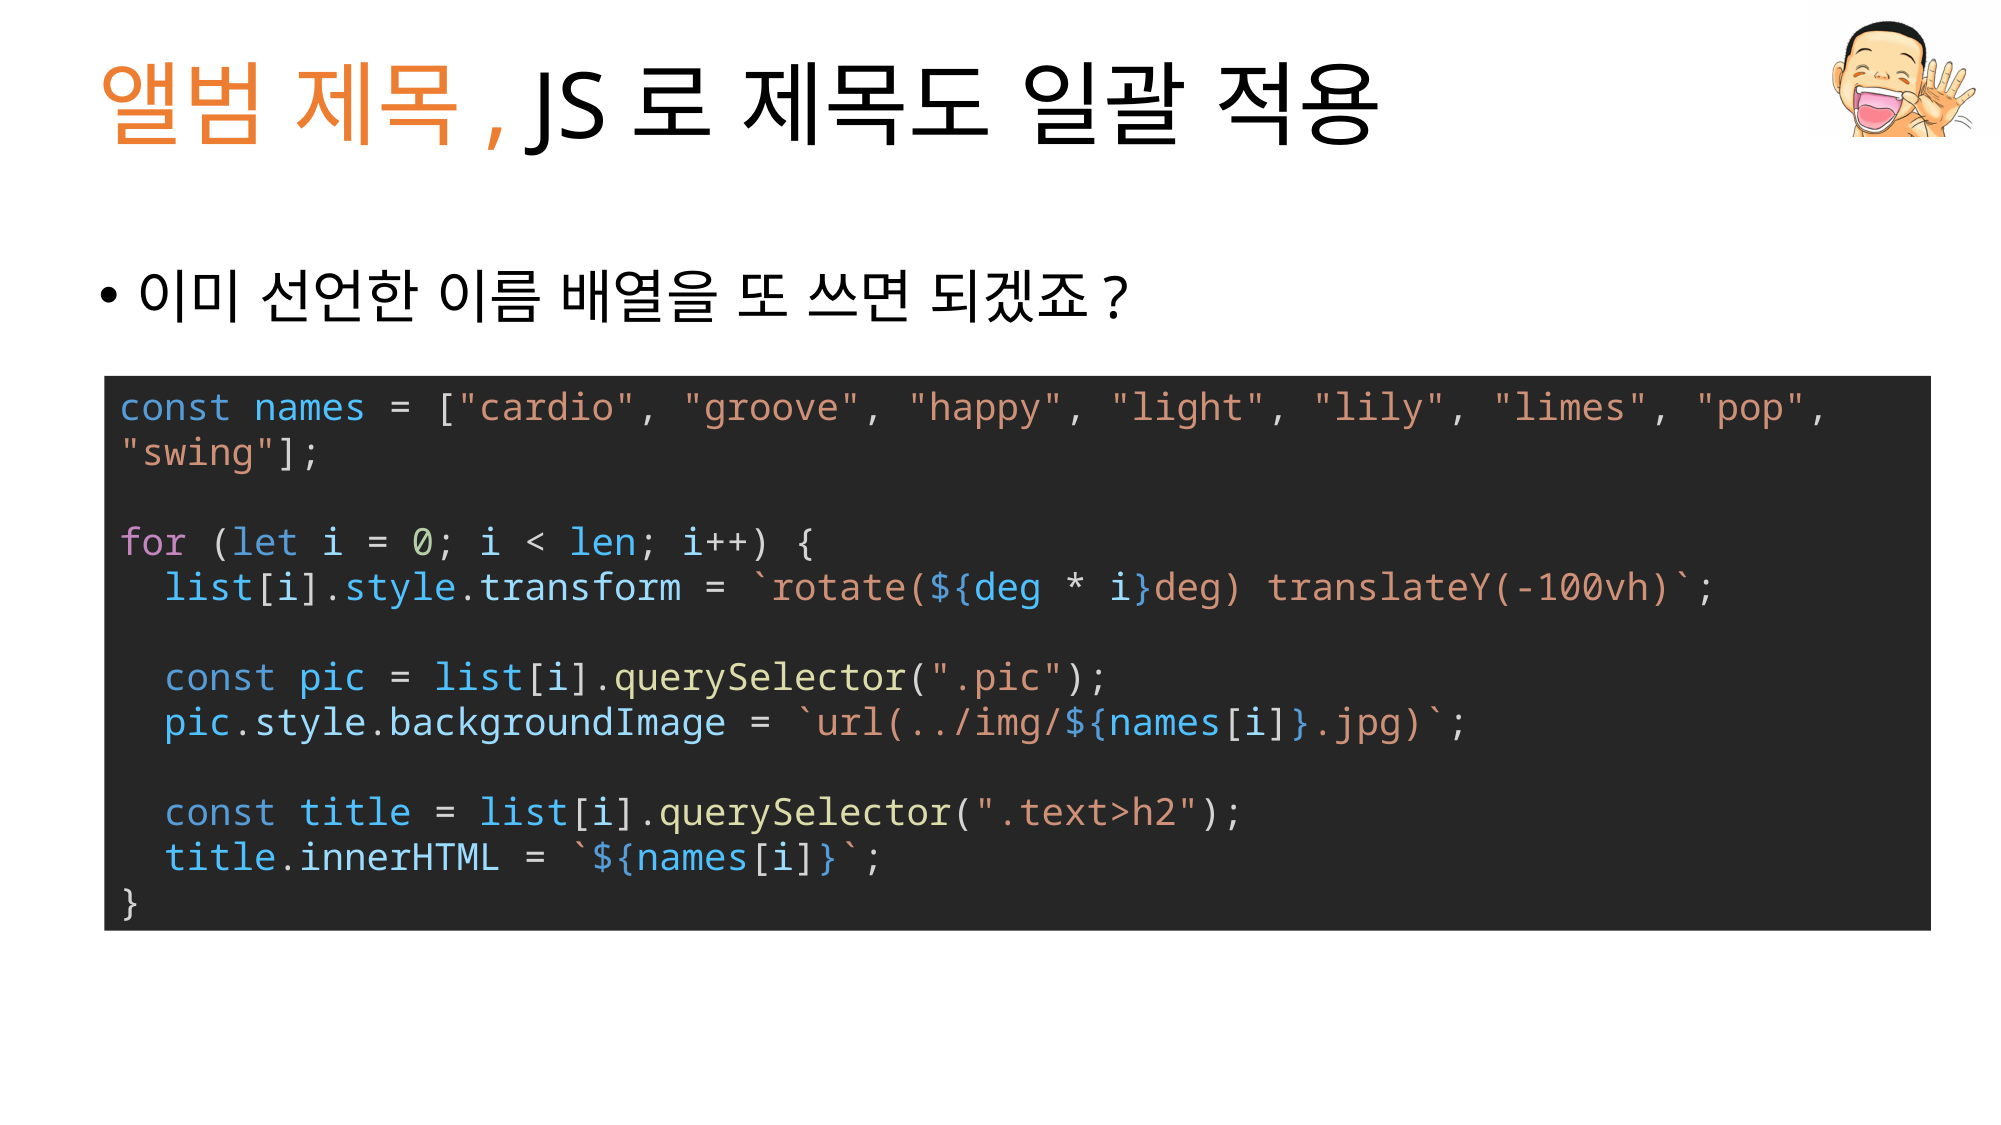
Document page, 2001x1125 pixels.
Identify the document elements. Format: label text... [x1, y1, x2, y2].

text_box const names = ["cardio", "groove", "happy", "light", "lily", "limes", "pop", "swing"]; for (let i = 0; i < len; i++) { list[i].style.transform = `rotate(${deg * i}deg) translateY(-100vh)`; const pic = list[i].querySelector(".pic"); pic.style.backgroundImage = `url(../img/${names[i]}.jpg)`; const title = list[i].querySelector(".text>h2"); title.innerHTML = `${names[i]}`; } [104, 375, 1931, 931]
title 앨범 제목, JS로 제목도 일괄 적용 [83, 0, 1931, 217]
list 이미 선언한 이름 배열을 또 쓰면 되겠죠? [83, 217, 1931, 1085]
picture [1931, 0, 2000, 137]
